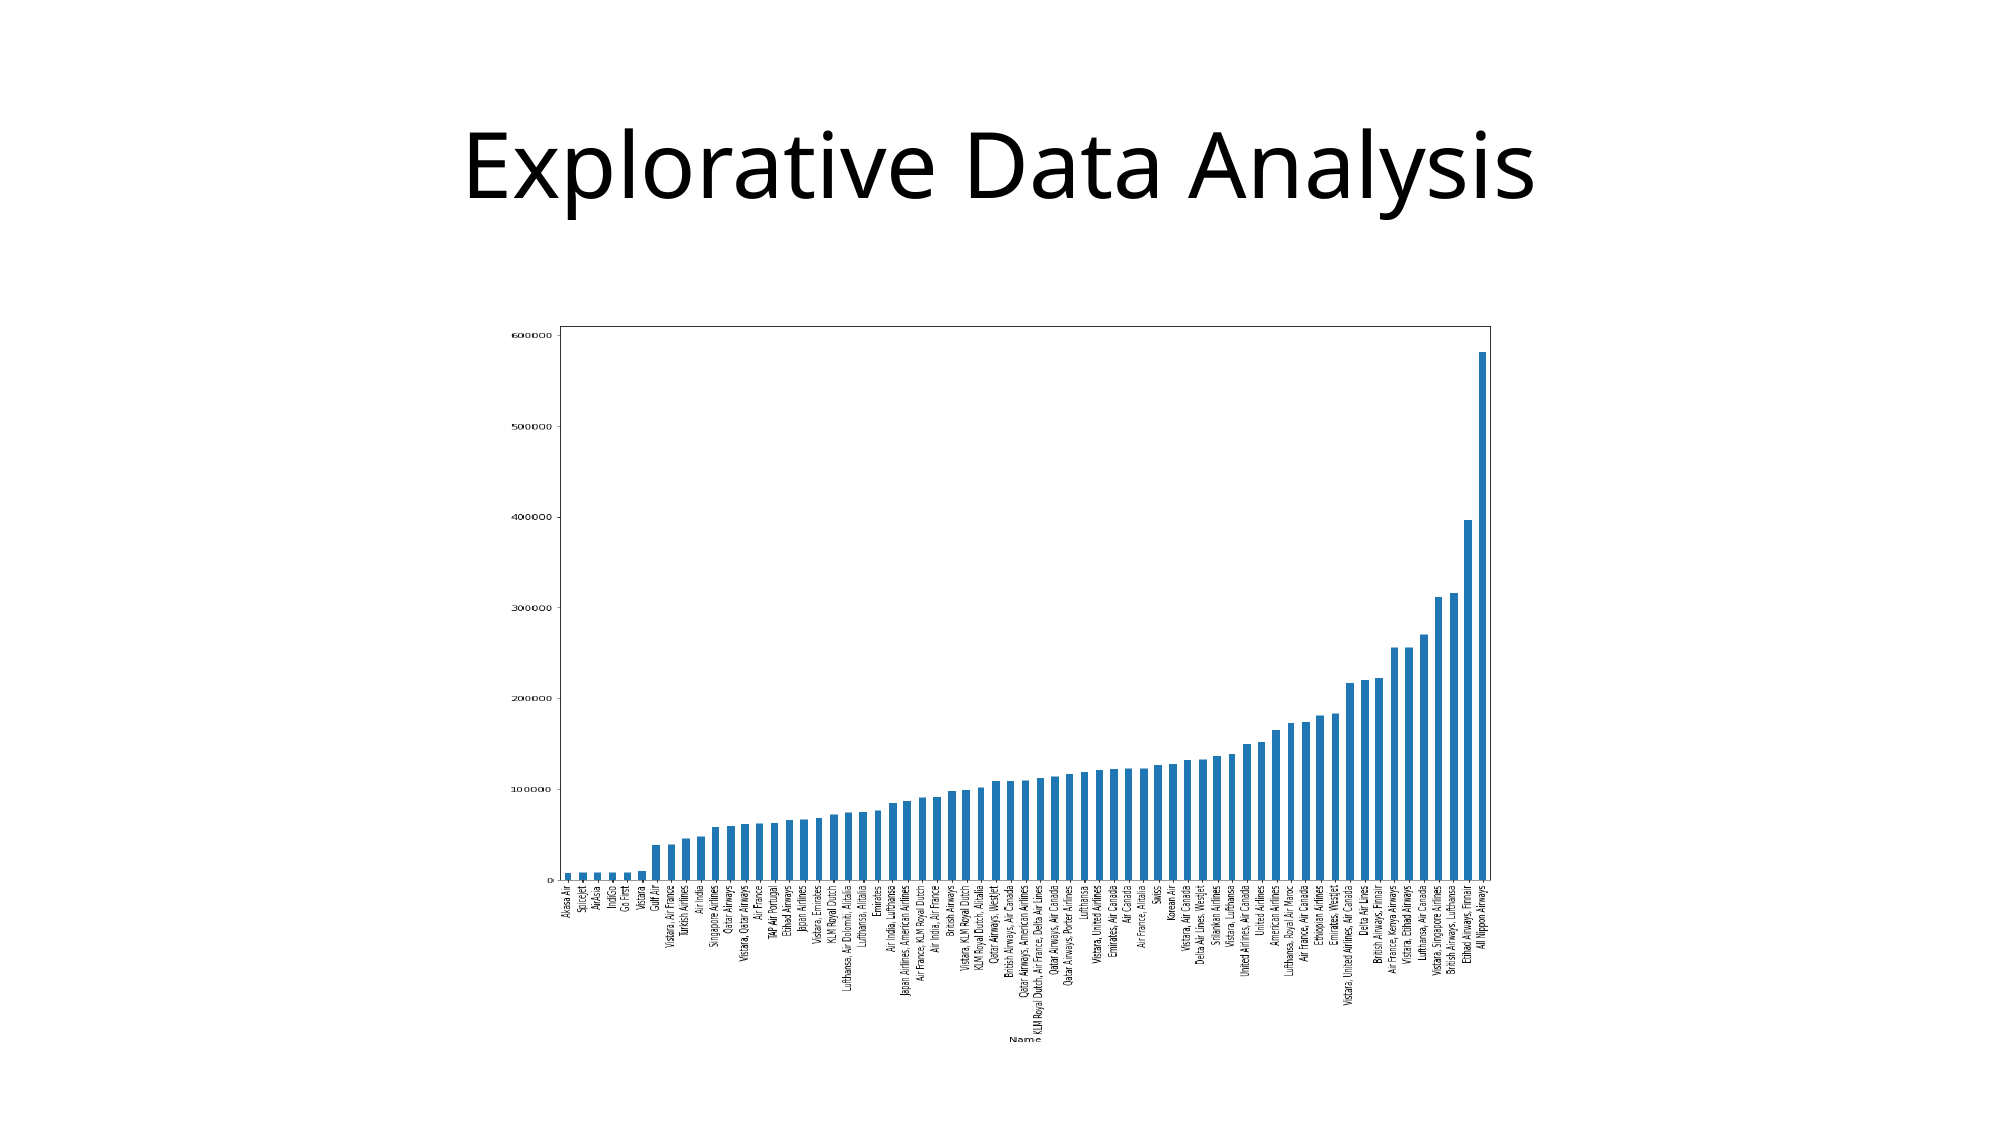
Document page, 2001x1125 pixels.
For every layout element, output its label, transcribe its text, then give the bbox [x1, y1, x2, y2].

title Explorative Data Analysis [137, 59, 1863, 278]
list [503, 321, 1498, 1048]
